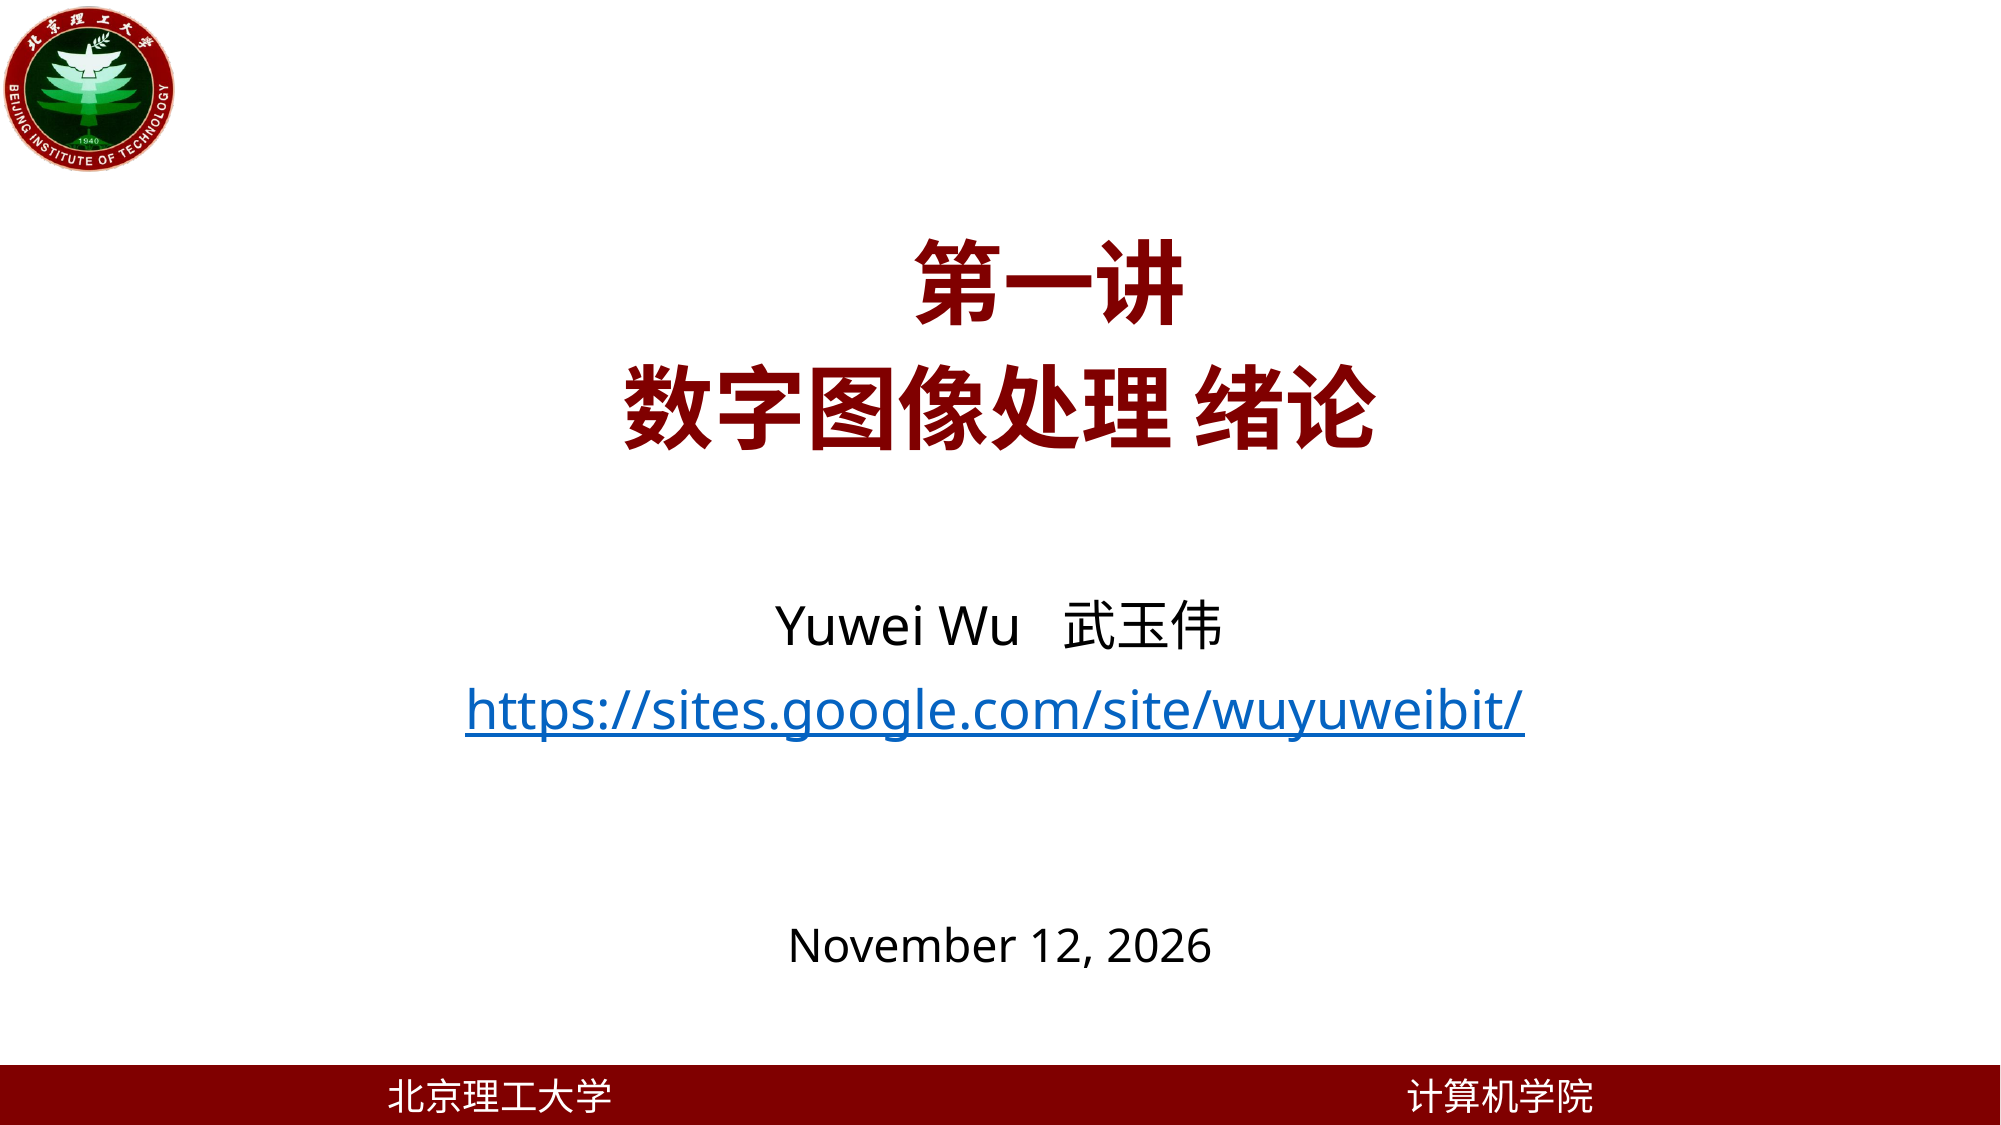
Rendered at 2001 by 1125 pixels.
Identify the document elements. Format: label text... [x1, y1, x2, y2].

text_box 第一讲 [299, 196, 1800, 350]
subtitle Yuwei Wu 武玉伟 https://sites.google.com/site/wuyuweibit/ September 7, 2022 [249, 590, 1750, 984]
title 数字图像处理 绪论 [249, 355, 1750, 508]
picture [0, 0, 178, 178]
